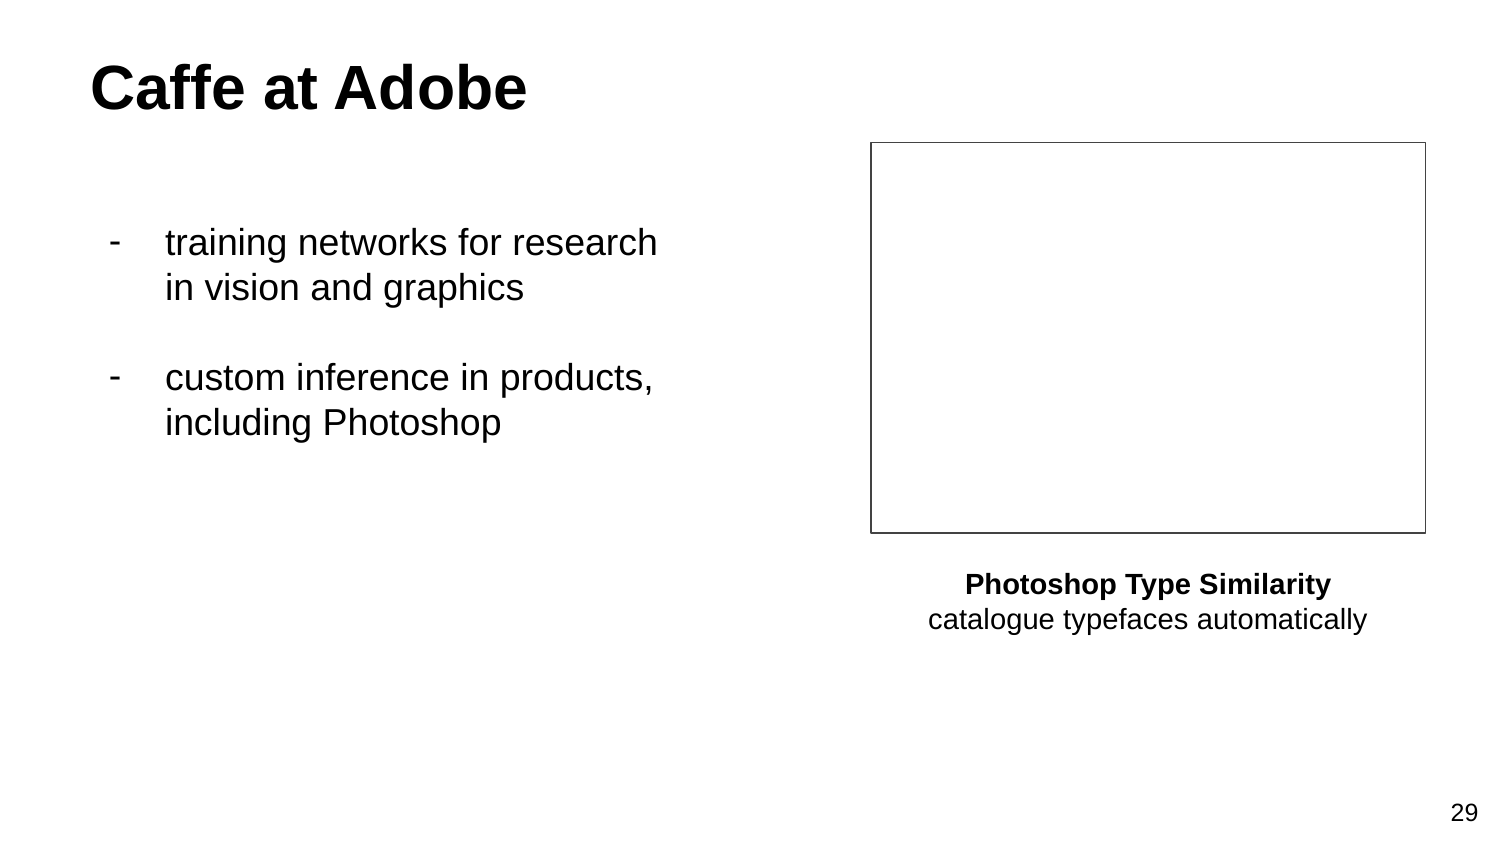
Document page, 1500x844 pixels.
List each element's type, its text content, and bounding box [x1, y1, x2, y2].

title Caffe at Adobe [75, 0, 1425, 137]
text_box training networks for research in vision and graphics custom inference in products, including Photoshop [74, 202, 689, 473]
text_box Photoshop Type Similarity catalogue typefaces automatically [871, 539, 1425, 663]
slide_number ‹#› [1403, 779, 1494, 844]
picture [871, 143, 1426, 533]
